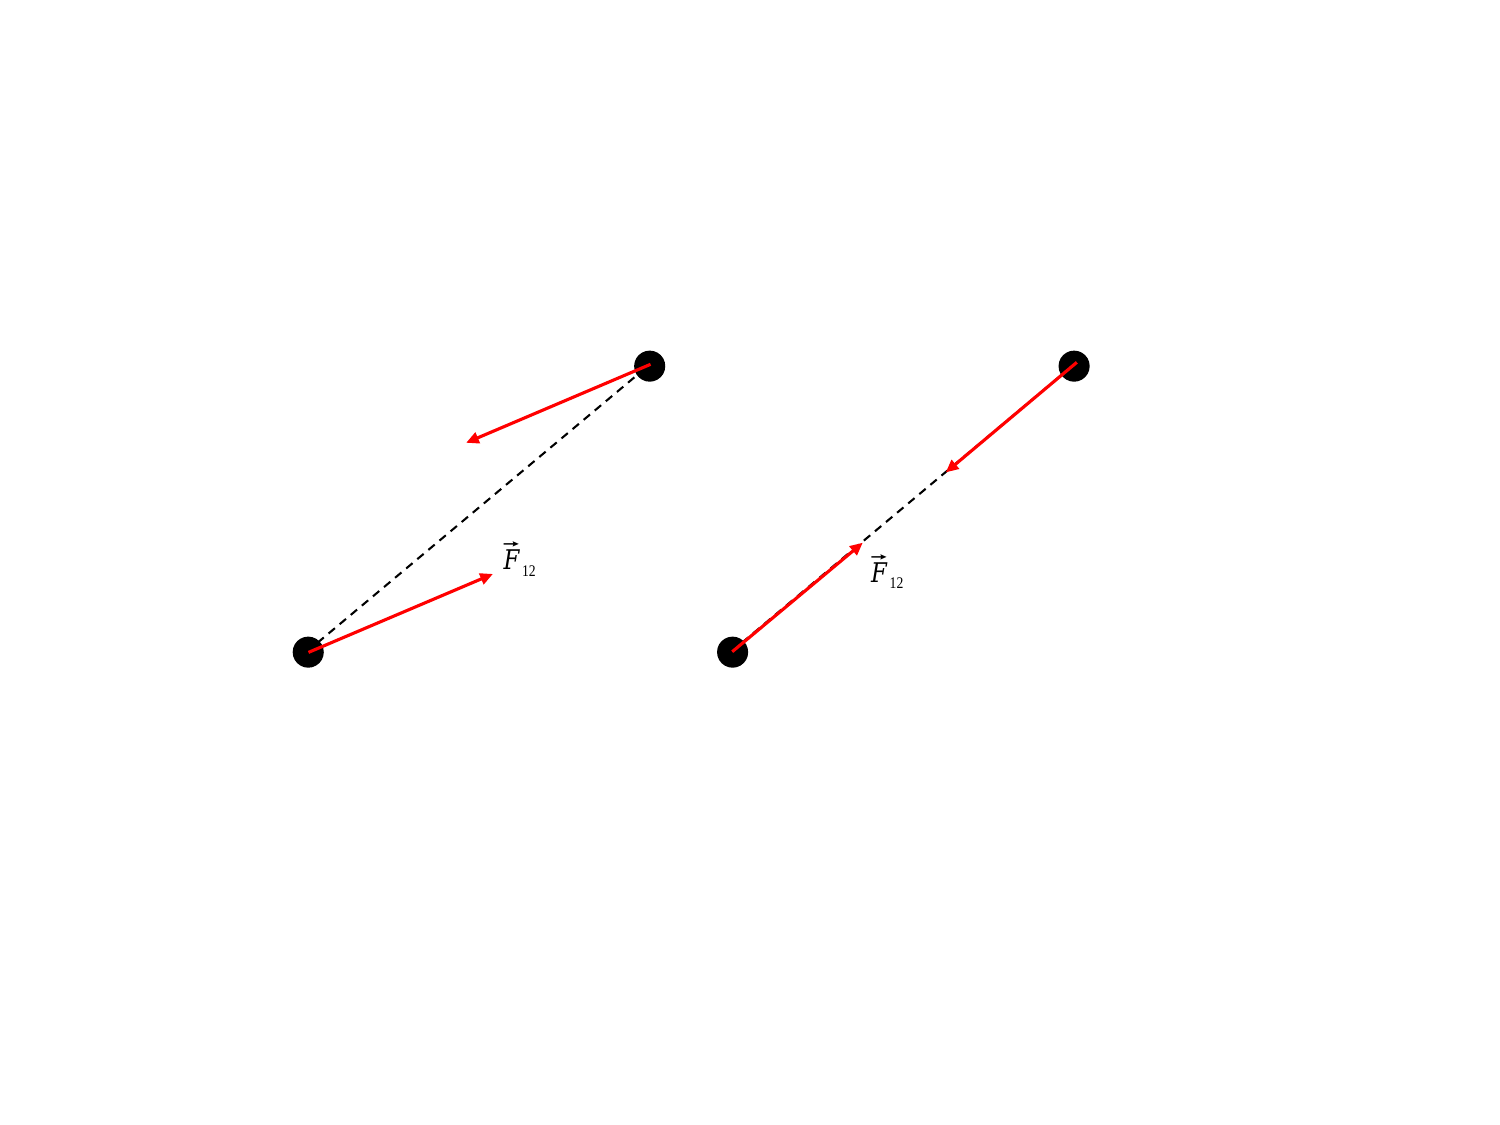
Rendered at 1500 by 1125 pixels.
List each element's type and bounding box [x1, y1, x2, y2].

text_box [292, 350, 1090, 668]
